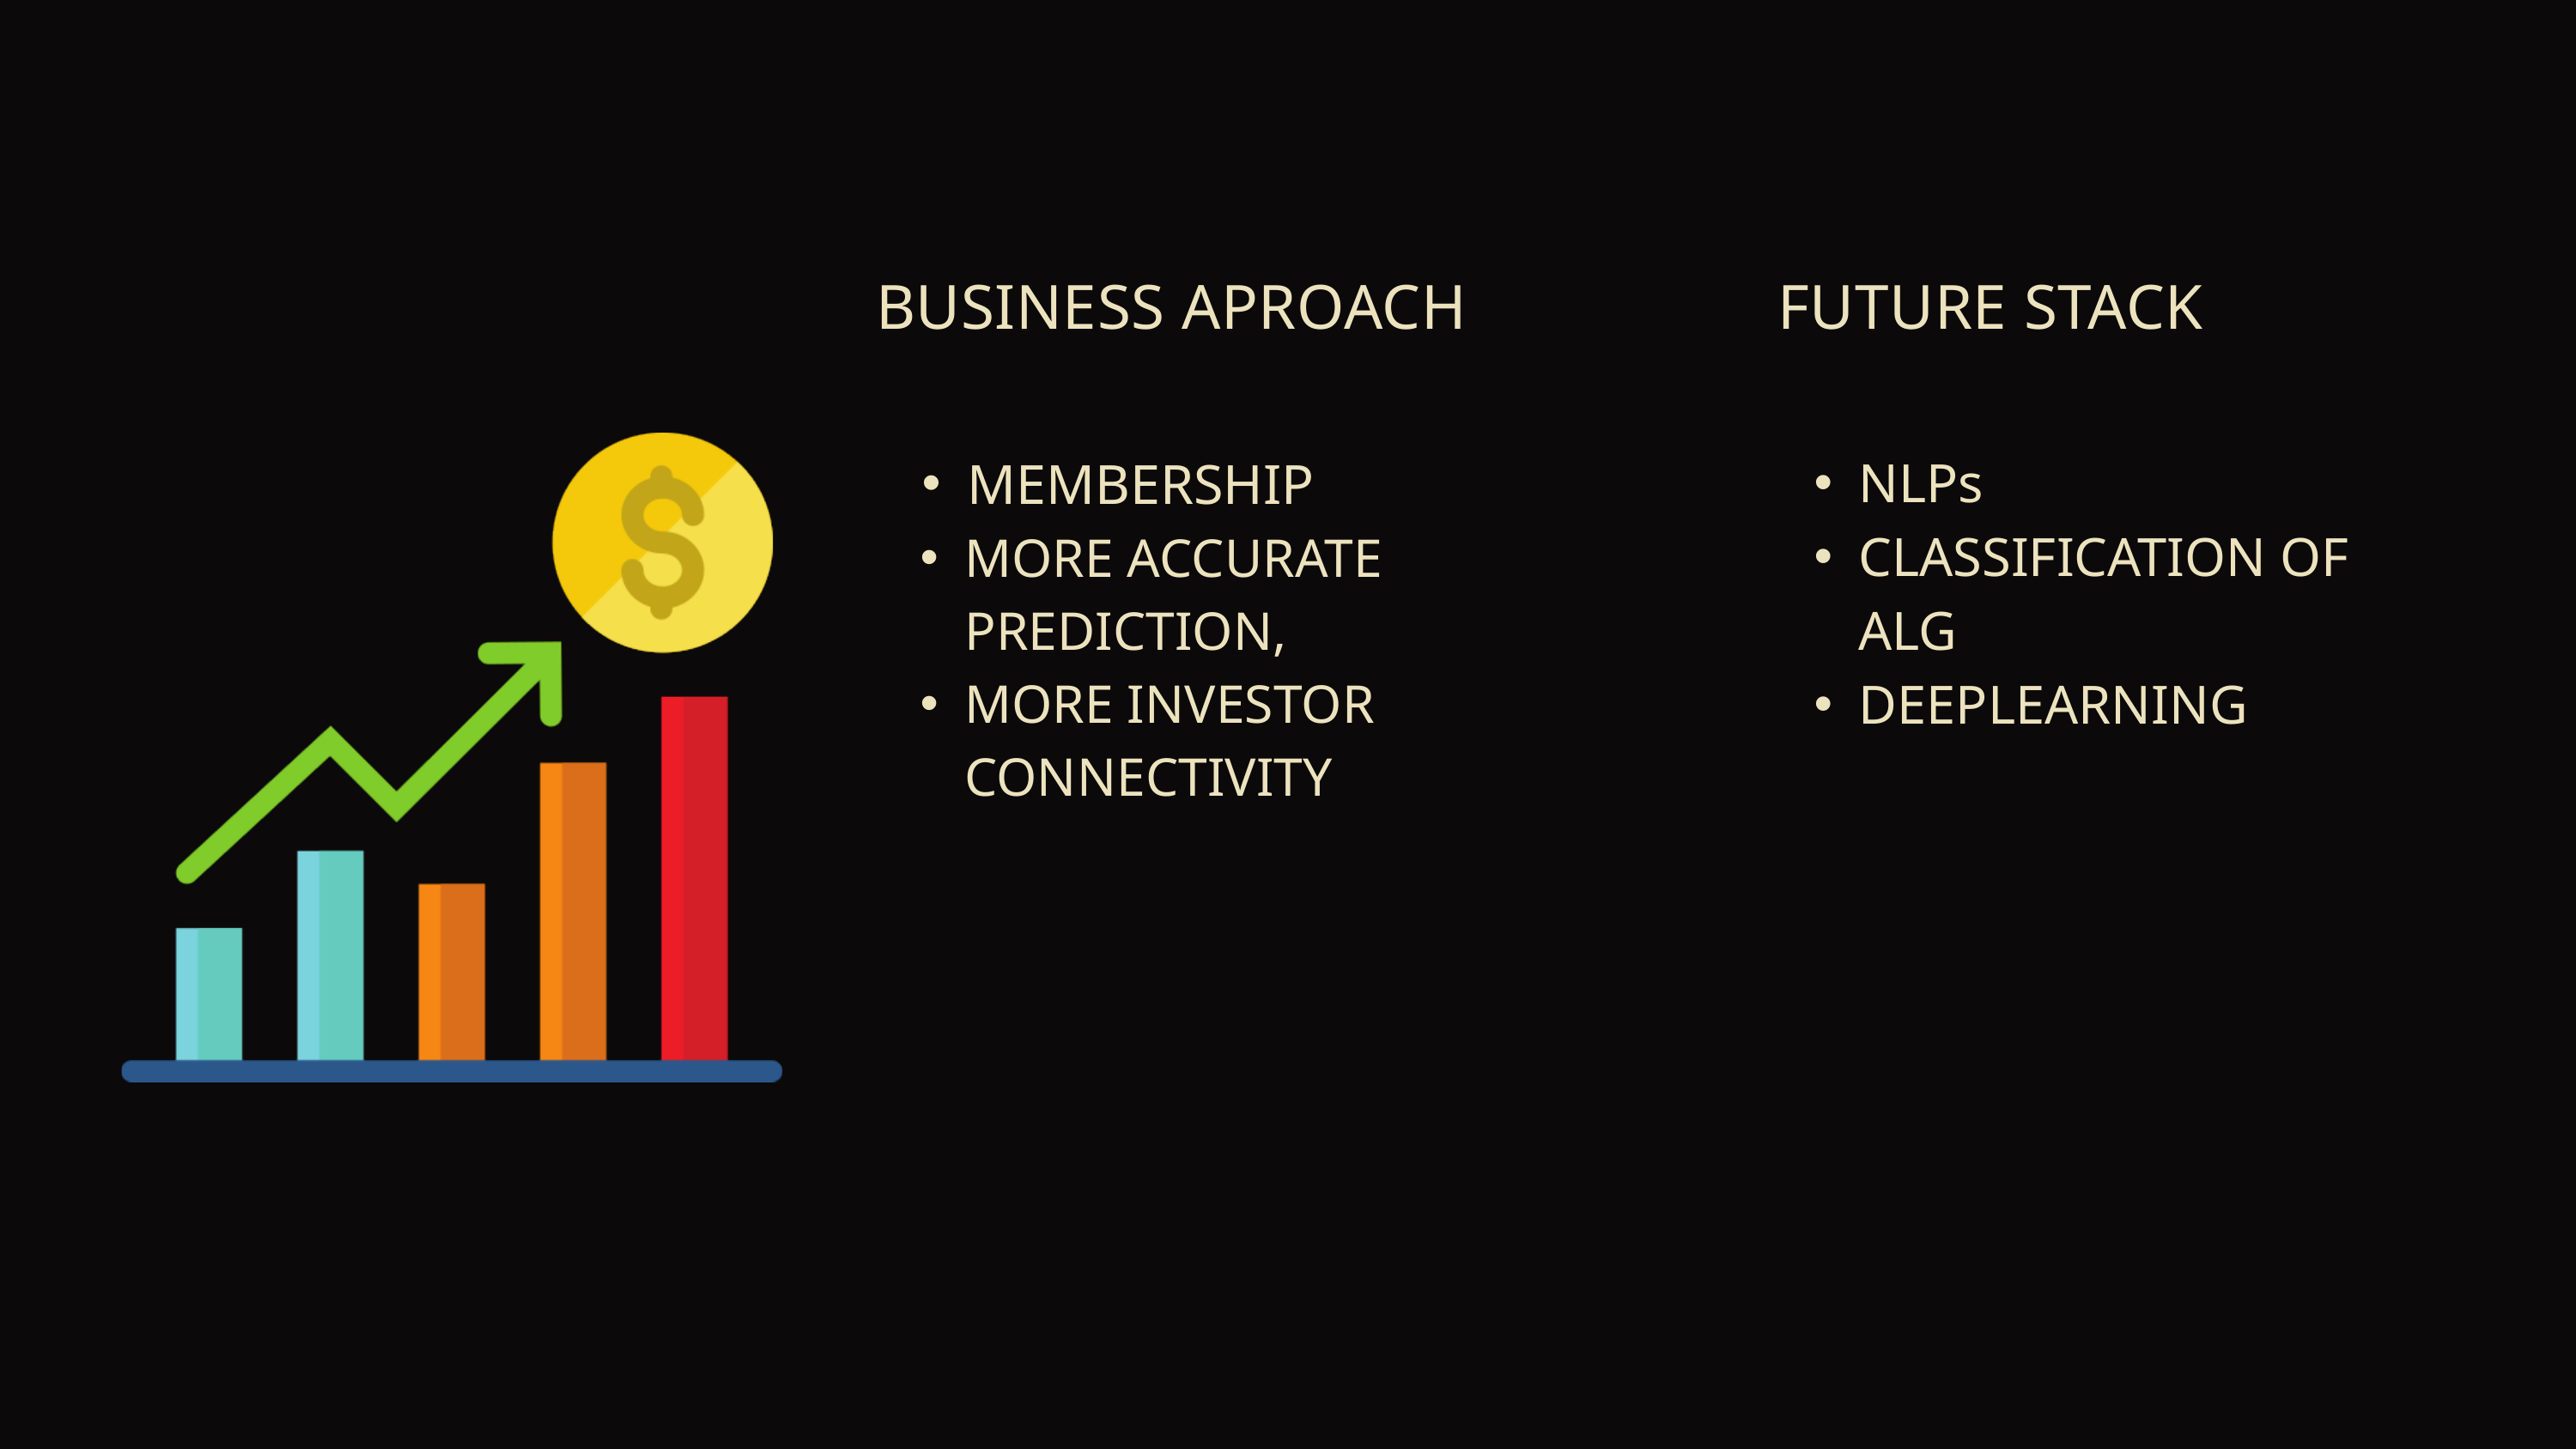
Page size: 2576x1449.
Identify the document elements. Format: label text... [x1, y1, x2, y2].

text_box FUTURE STACK [1777, 255, 2414, 342]
text_box BUSINESS APROACH [876, 255, 1512, 342]
text_box MEMBERSHIP MORE ACCURATE PREDICTION, MORE INVESTOR CONNECTIVITY [876, 439, 1649, 807]
text_box [121, 433, 783, 1082]
text_box NLPs CLASSIFICATION OF ALG DEEPLEARNING [1769, 439, 2422, 735]
